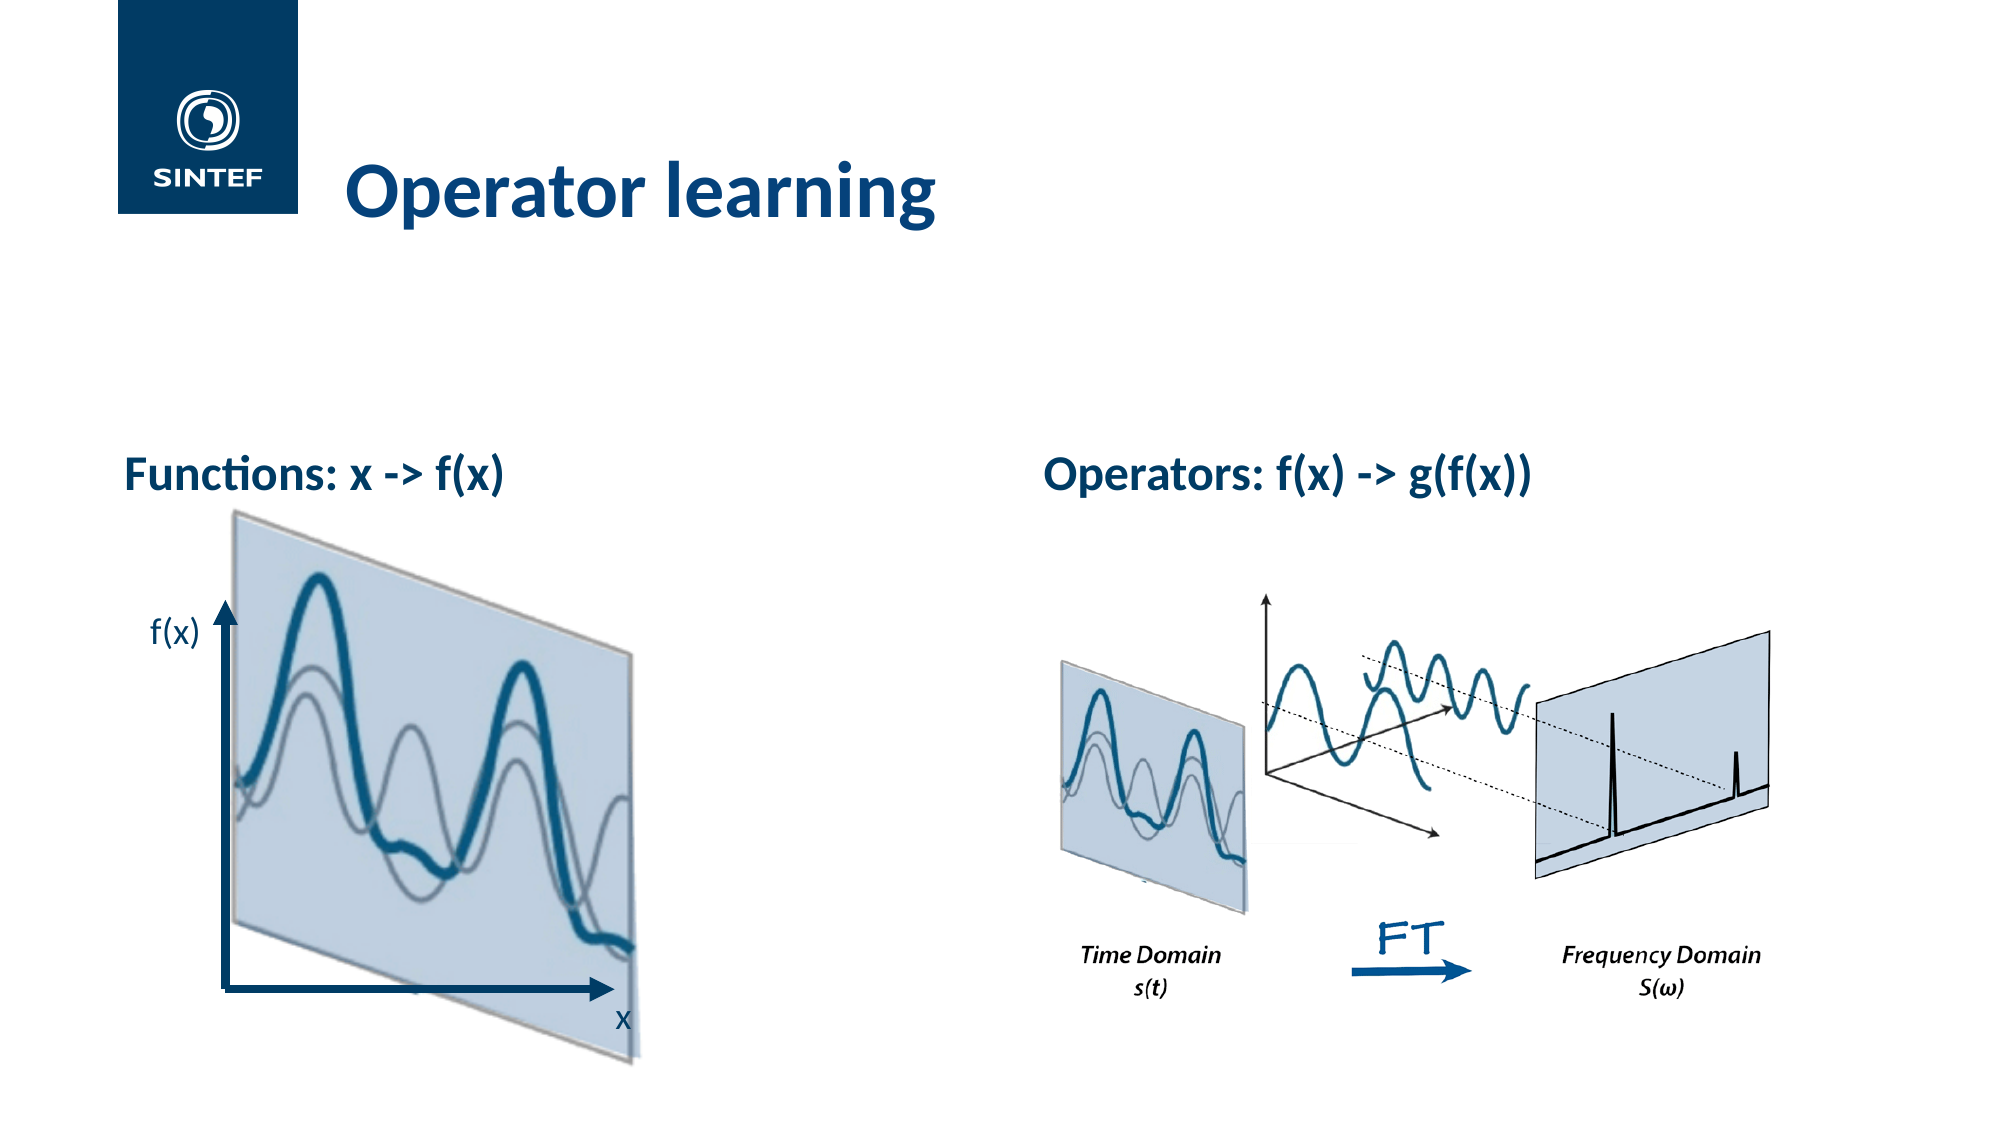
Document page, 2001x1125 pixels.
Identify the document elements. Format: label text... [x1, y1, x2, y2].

list Functions: x -> f(x) [124, 436, 969, 513]
text_box f(x) [135, 599, 216, 660]
picture [216, 474, 645, 1125]
picture [118, 0, 298, 214]
list Operators: f(x) -> g(f(x)) [1043, 436, 1889, 513]
title Operator learning [344, 62, 1889, 235]
picture [1030, 572, 1815, 1027]
